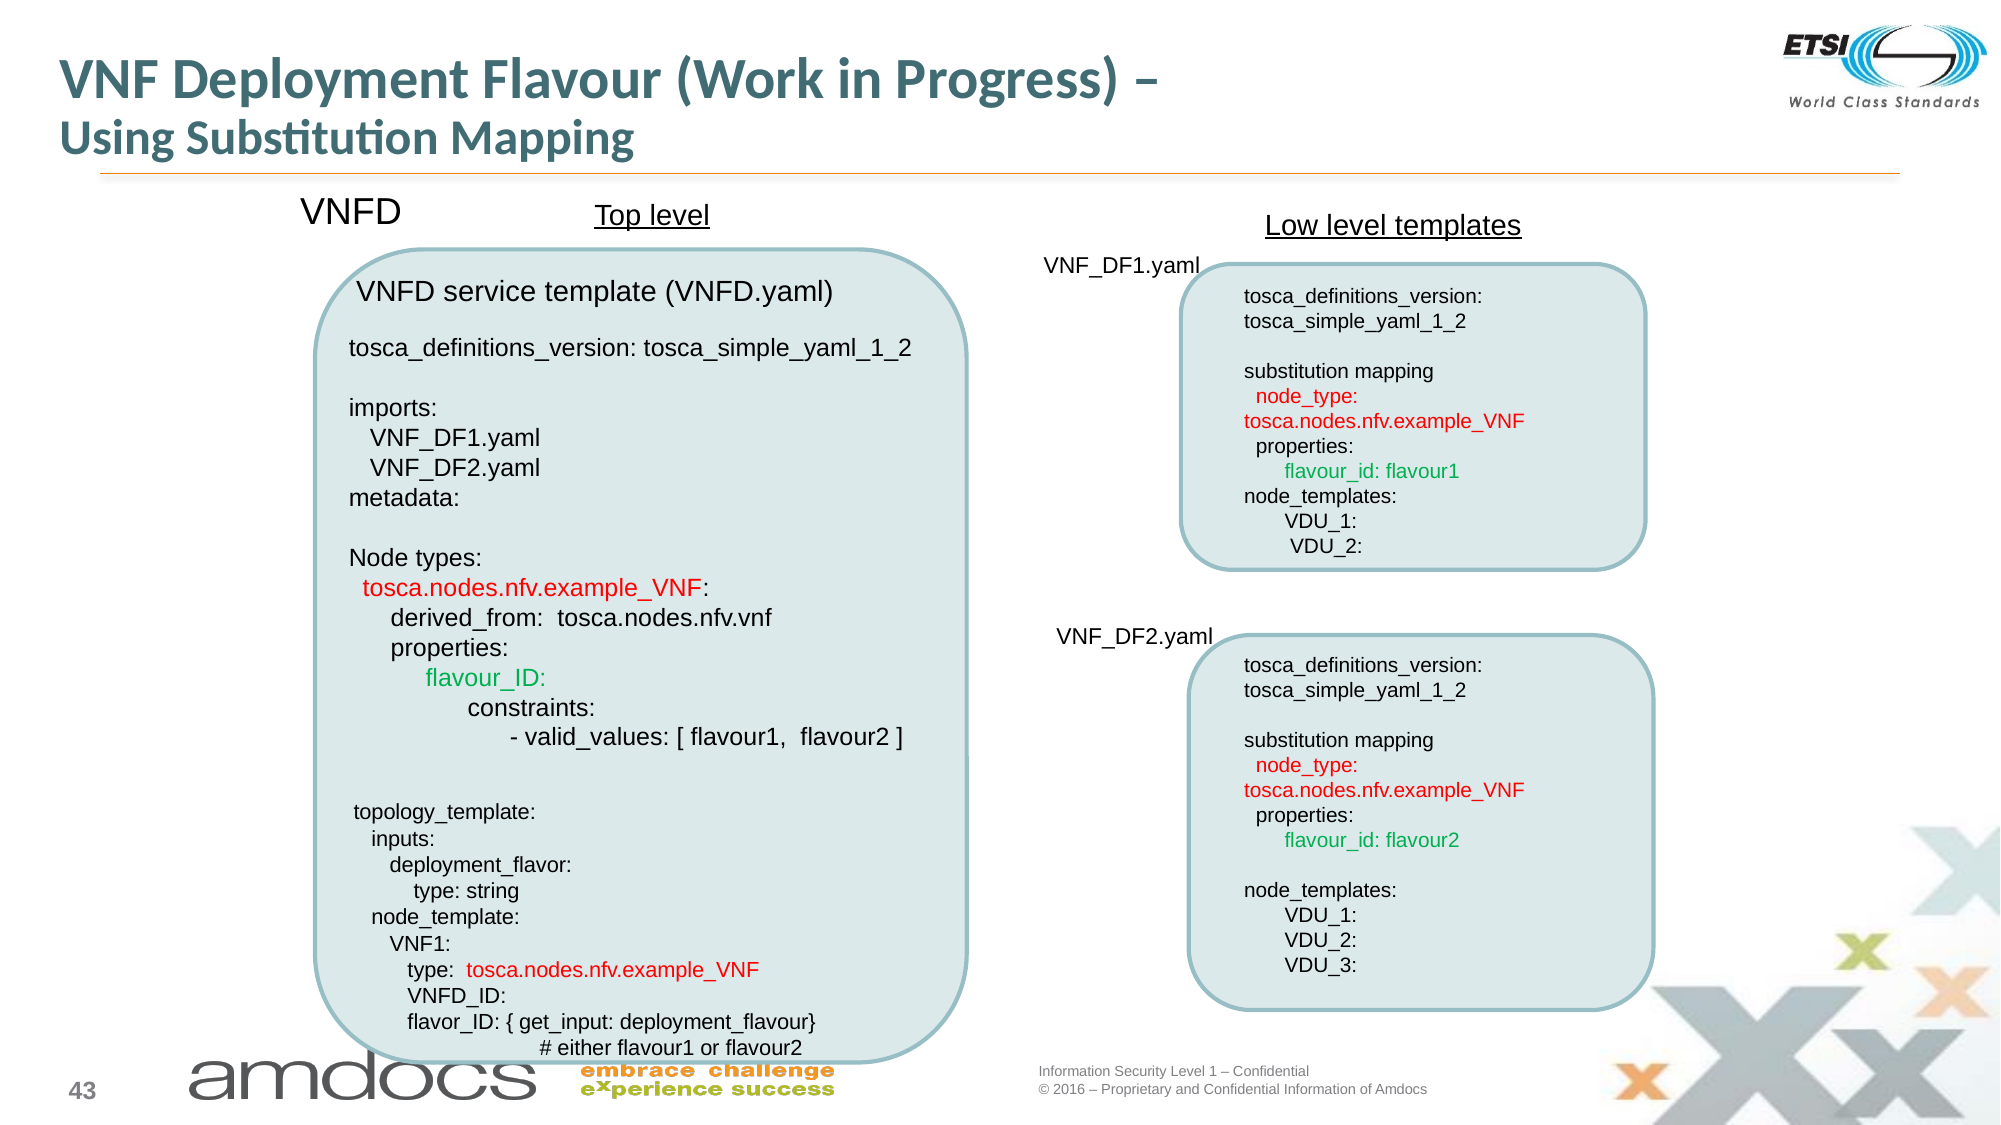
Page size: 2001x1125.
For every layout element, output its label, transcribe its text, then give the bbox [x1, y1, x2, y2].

text_box [1186, 657, 1619, 1013]
picture [0, 0, 2001, 1125]
text_box Top level [579, 189, 742, 239]
text_box [1230, 261, 1630, 275]
text_box [1178, 286, 1229, 572]
text_box tosca_definitions_version: tosca_simple_yaml_1_2 imports: VNF_DF1.yaml VNF_DF2.yaml metadata: Node types: tosca.nodes.nfv.example_VNF: derived_from: tosca.nodes.nfv.vnf properties: flavour_ID: constraints: - valid_values: [ flavour1, flavour2 ] [333, 324, 948, 789]
text_box [312, 284, 969, 1025]
text_box VNF_DF1.yaml [1028, 243, 1230, 286]
text_box Low level templates [1249, 198, 1558, 249]
title VNF Deployment Flavour (Work in Progress) – Using Substitution Mapping [44, 50, 1883, 174]
text_box VNFD service template (VNFD.yaml) [341, 265, 1143, 315]
text_box VNFD [285, 180, 467, 240]
text_box tosca_definitions_version: tosca_simple_yaml_1_2 substitution mapping node_type: tosca.nodes.nfv.example_VNF properties: flavour_id: flavour2 node_templates: VDU_1: VDU_2: VDU_3: [1229, 643, 1665, 1006]
text_box [363, 247, 919, 265]
text_box topology_template: inputs: deployment_flavor: type: string node_template: VNF1: type: tosca.nodes.nfv.example_VNF VNFD_ID: flavor_ID: { get_input: deployment_flavour} # either flavour1 or flavour2 [338, 764, 943, 1068]
text_box tosca_definitions_version: tosca_simple_yaml_1_2 substitution mapping node_type: tosca.nodes.nfv.example_VNF properties: flavour_id: flavour1 node_templates: VDU_1: VDU_2: [1229, 275, 1665, 588]
text_box [1243, 632, 1626, 643]
text_box VNF_DF2.yaml [1041, 614, 1243, 657]
